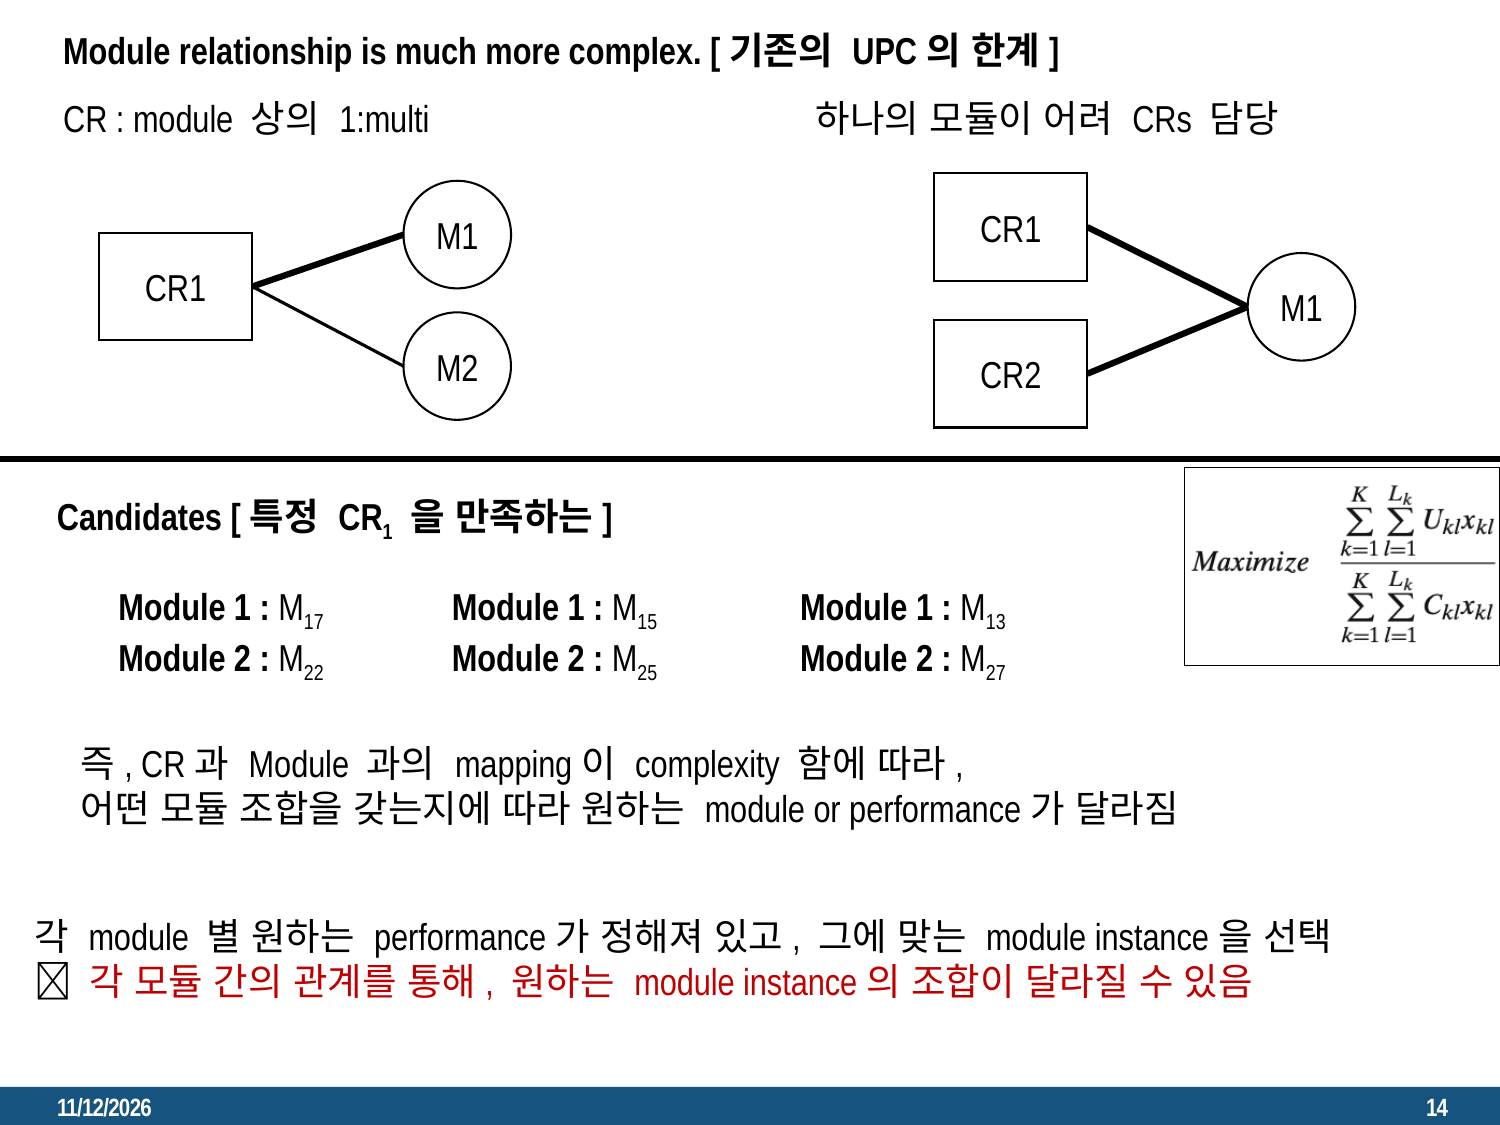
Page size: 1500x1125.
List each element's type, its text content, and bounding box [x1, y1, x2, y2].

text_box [252, 286, 404, 367]
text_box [252, 234, 404, 286]
slide_number 2023. 3. 6. [42, 1086, 380, 1125]
slide_number 14 [1125, 1086, 1464, 1125]
text_box CR : module 상의 1:multi [48, 87, 487, 147]
text_box 각 module 별 원하는 performance가 정해져 있고, 그에 맞는 module instance을 선택  각 모듈 간의 관계를 통해, 원하는 module instance의 조합이 달라질 수 있음 [19, 905, 1476, 1010]
text_box Module 1 : M17 Module 2 : M22 [103, 575, 404, 693]
picture [1184, 467, 1500, 666]
text_box CR2 [933, 319, 1088, 429]
text_box Module 1 : M15 Module 2 : M25 [437, 575, 707, 693]
text_box CR1 [933, 172, 1088, 282]
text_box CR1 [98, 232, 253, 341]
text_box M1 [1248, 251, 1357, 362]
text_box M1 [402, 179, 513, 290]
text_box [1087, 306, 1248, 374]
text_box Module 1 : M13 Module 2 : M27 [785, 575, 1056, 693]
text_box 하나의 모듈이 어려 CRs 담당 [801, 87, 1439, 147]
text_box Module relationship is much more complex. [기존의 UPC의 한계] [48, 19, 1248, 80]
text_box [1087, 227, 1248, 306]
text_box Candidates [특정 CR1 을 만족하는] [42, 485, 640, 552]
text_box 즉, CR과 Module 과의 mapping이 complexity 함에 따라, 어떤 모듈 조합을 갖는지에 따라 원하는 module or performance가 달라짐 [66, 732, 1464, 837]
text_box M2 [402, 311, 512, 421]
